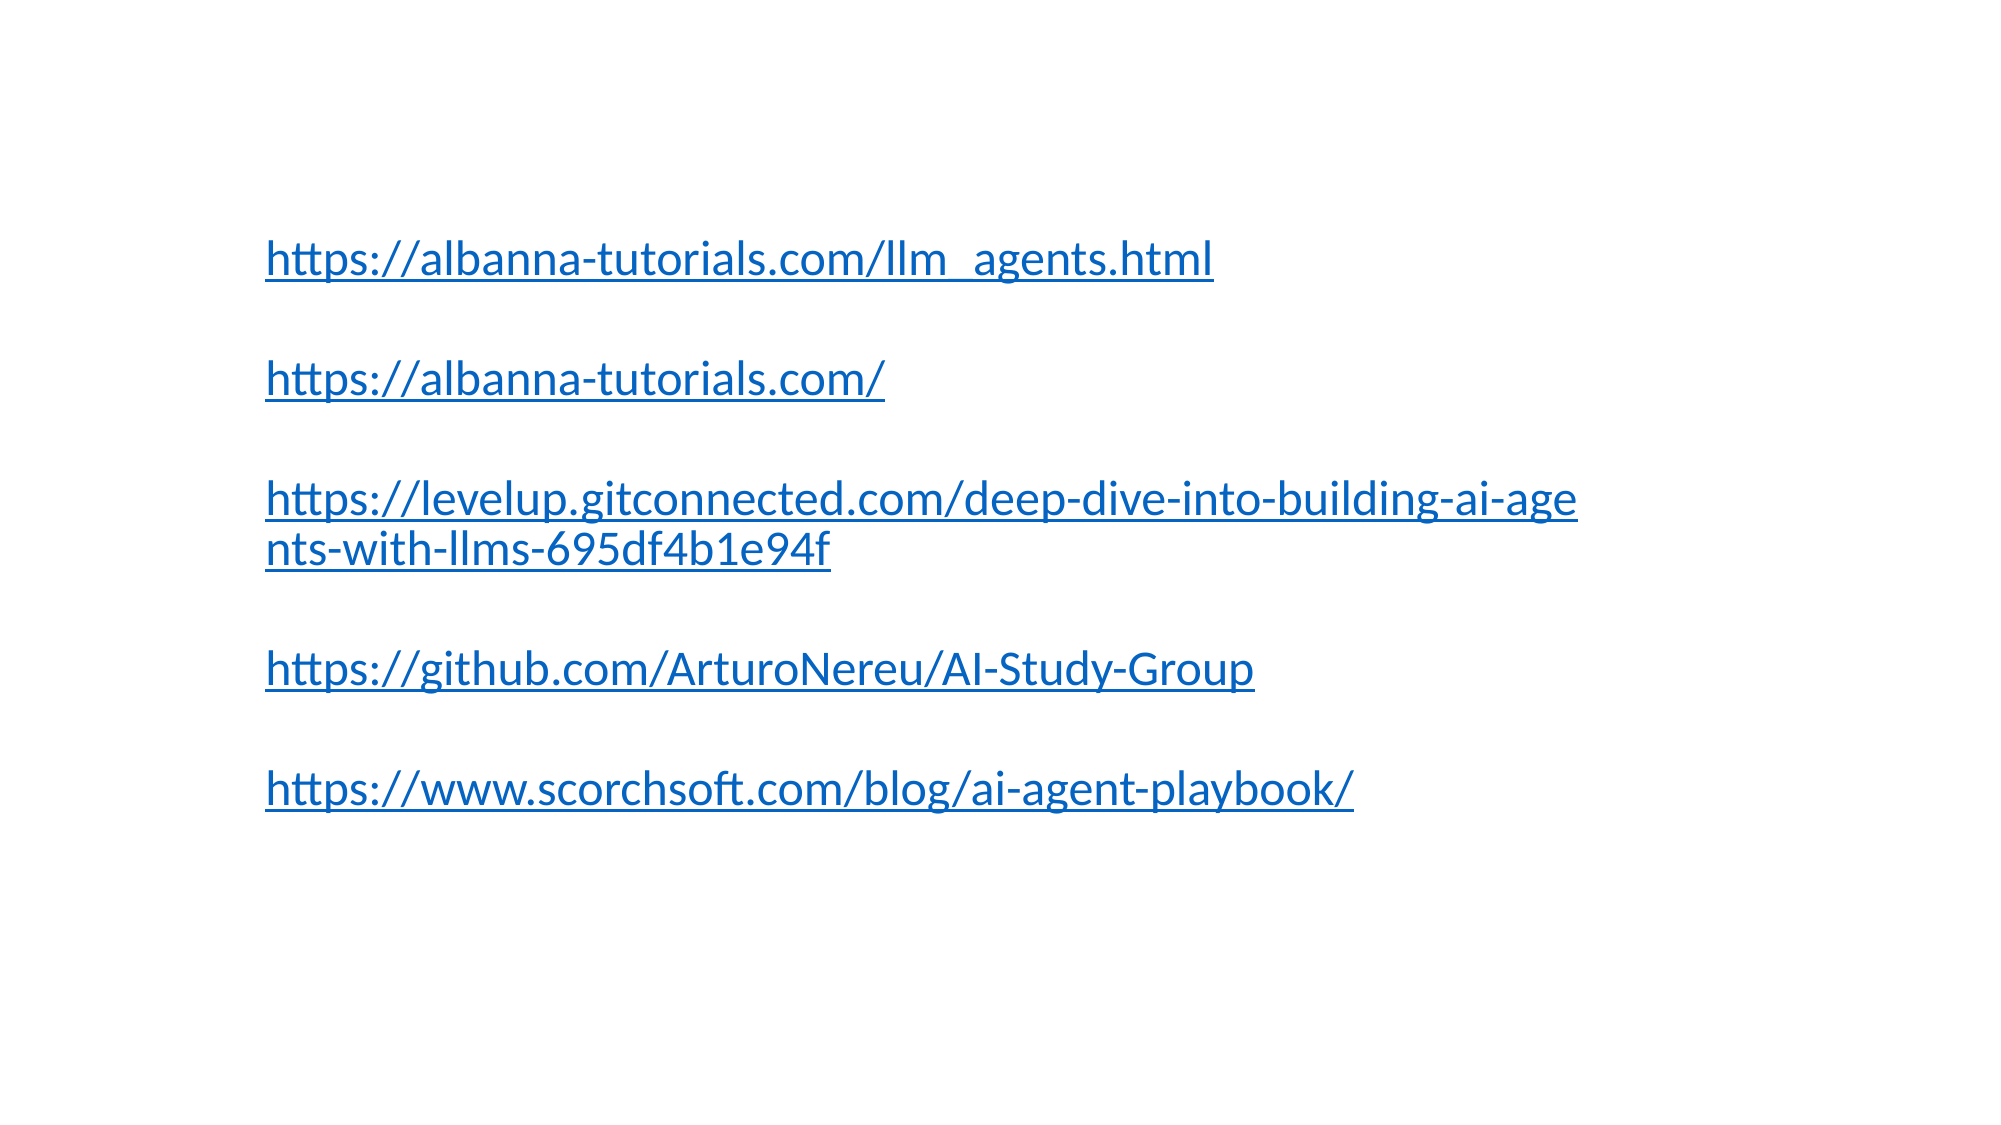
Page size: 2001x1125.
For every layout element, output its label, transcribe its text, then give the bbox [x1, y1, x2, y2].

text_box https://albanna-tutorials.com/llm_agents.html https://albanna-tutorials.com/ https://levelup.gitconnected.com/deep-dive-into-building-ai-agents-with-llms-695df4b1e94f https://github.com/ArturoNereu/AI-Study-Group https://www.scorchsoft.com/blog/ai-agent-playbook/ [250, 157, 1602, 893]
